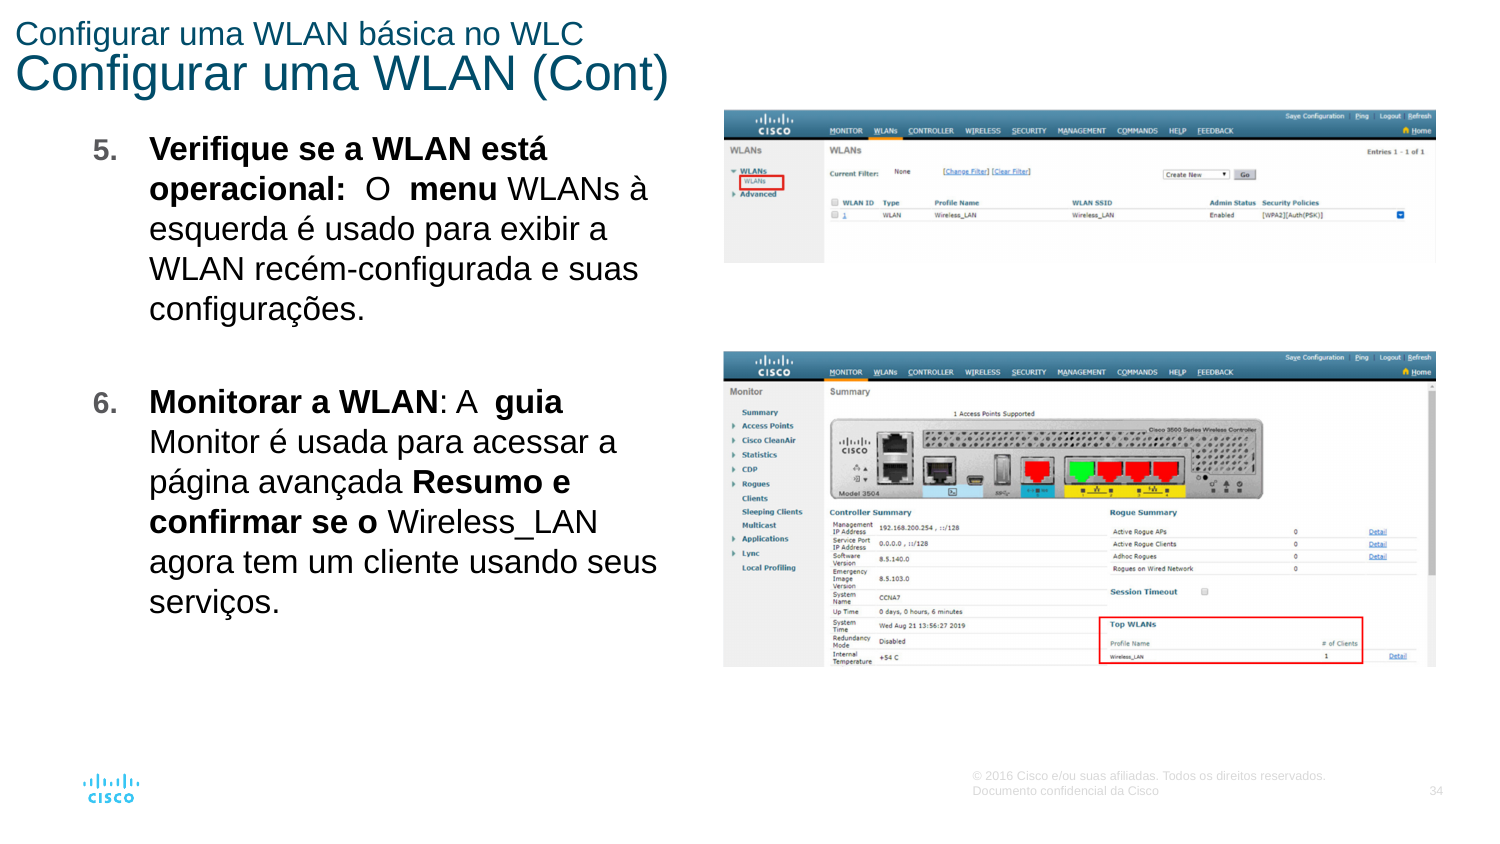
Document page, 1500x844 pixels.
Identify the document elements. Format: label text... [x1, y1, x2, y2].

title Configurar uma WLAN básica no WLC Configurar uma WLAN (Cont) [0, 0, 1369, 121]
list Verifique se a WLAN está operacional: O menu WLANs à esquerda é usado para exibir a WLAN recém-configurada e suas configurações. Monitorar a WLAN: A guia Monitor é usada para acessar a página avançada Resumo e confirmar se o Wireless_LAN agora tem um cliente usando seus serviços. [77, 120, 696, 396]
picture [723, 351, 1437, 668]
picture [723, 108, 1437, 263]
